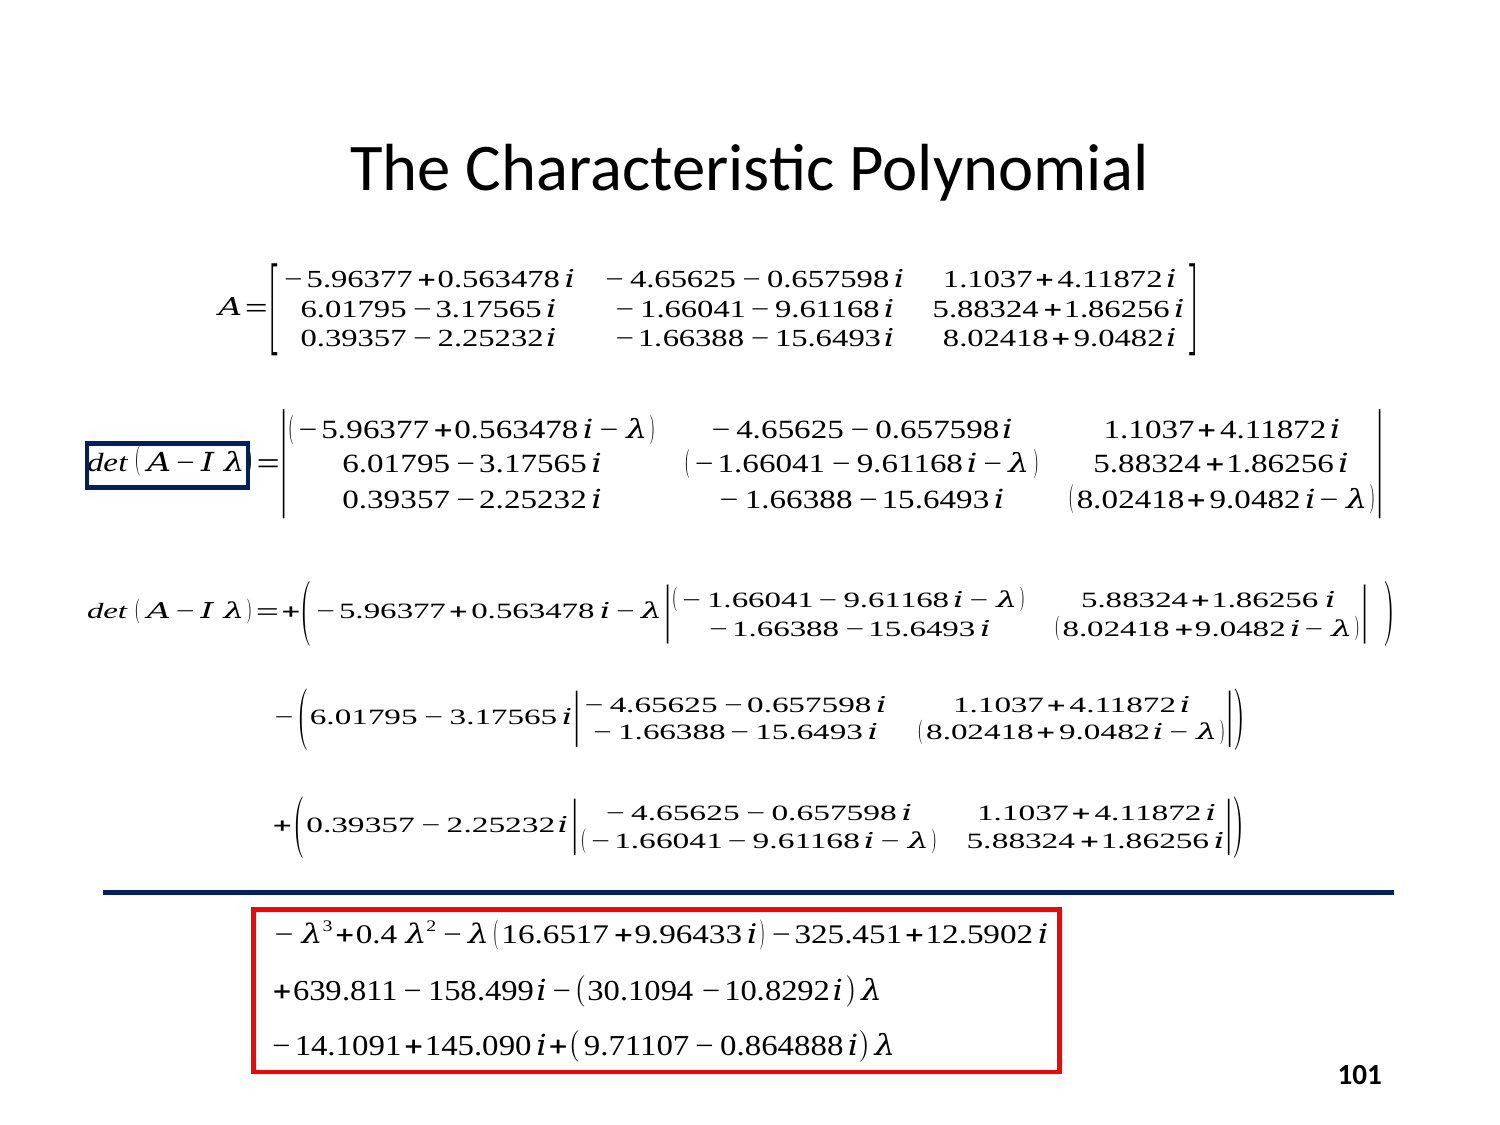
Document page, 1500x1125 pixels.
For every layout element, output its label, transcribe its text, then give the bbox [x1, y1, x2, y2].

title The Characteristic Polynomial [103, 59, 1397, 278]
text_box [86, 443, 249, 489]
text_box [252, 909, 1060, 1073]
slide_number 101 [1059, 1042, 1397, 1103]
